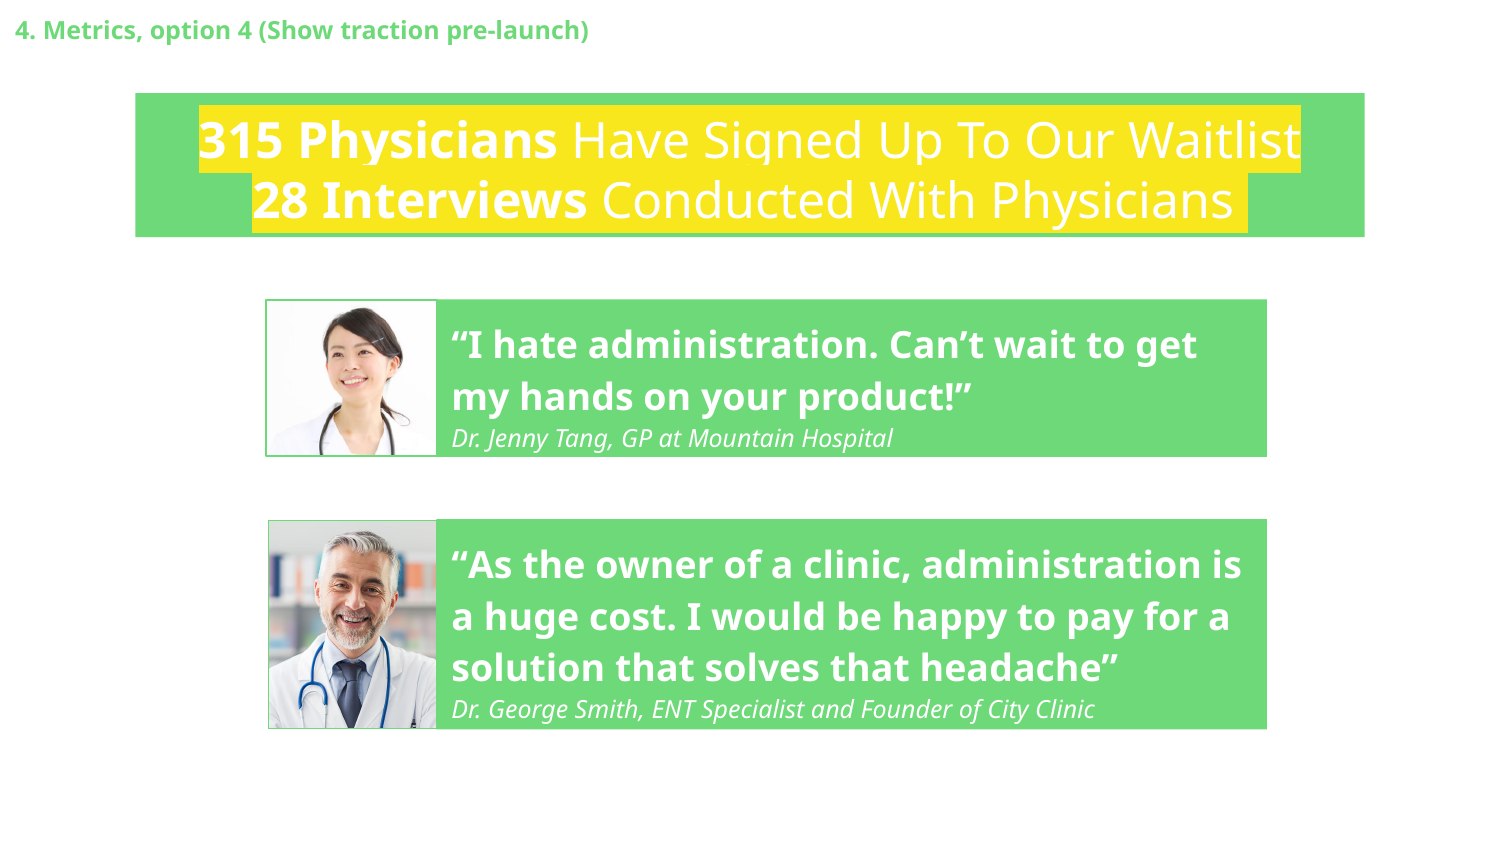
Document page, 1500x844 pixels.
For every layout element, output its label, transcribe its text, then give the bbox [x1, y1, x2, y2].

list “I hate administration. Can’t wait to get my hands on your product!” Dr. Jenny Tang, GP at Mountain Hospital [438, 299, 1267, 457]
picture [268, 520, 437, 728]
title 315 Physicians Have Signed Up To Our Waitlist 28 Interviews Conducted With Physicians [135, 93, 1365, 238]
picture [266, 300, 437, 456]
list “As the owner of a clinic, administration is a huge cost. I would be happy to pay for a solution that solves that headache” Dr. George Smith, ENT Specialist and Founder of City Clinic [436, 519, 1267, 730]
text_box 4. Metrics, option 4 (Show traction pre-launch) [0, 0, 1230, 72]
